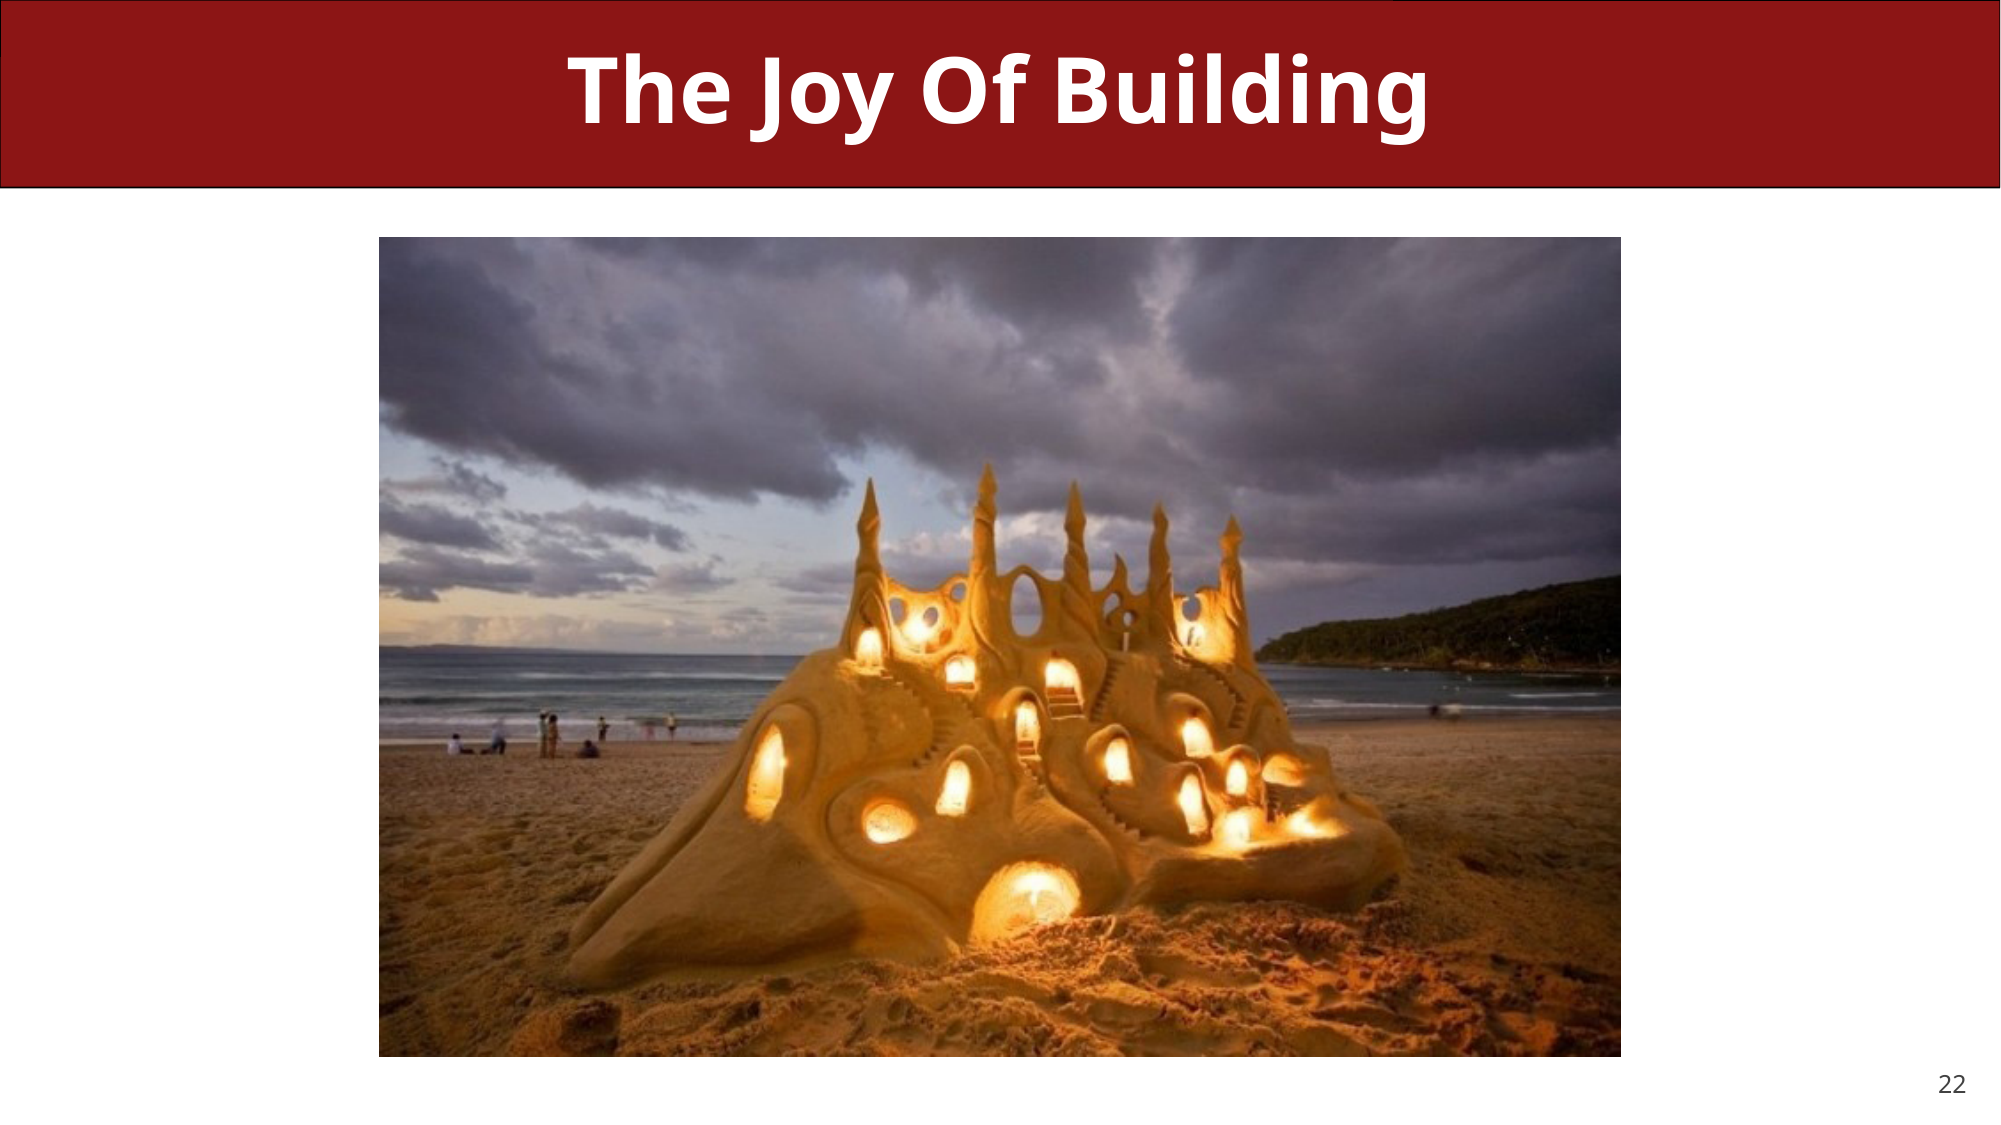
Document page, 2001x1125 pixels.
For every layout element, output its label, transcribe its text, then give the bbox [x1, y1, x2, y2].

picture [379, 237, 1621, 1057]
title The Joy Of Building [75, 0, 1925, 188]
